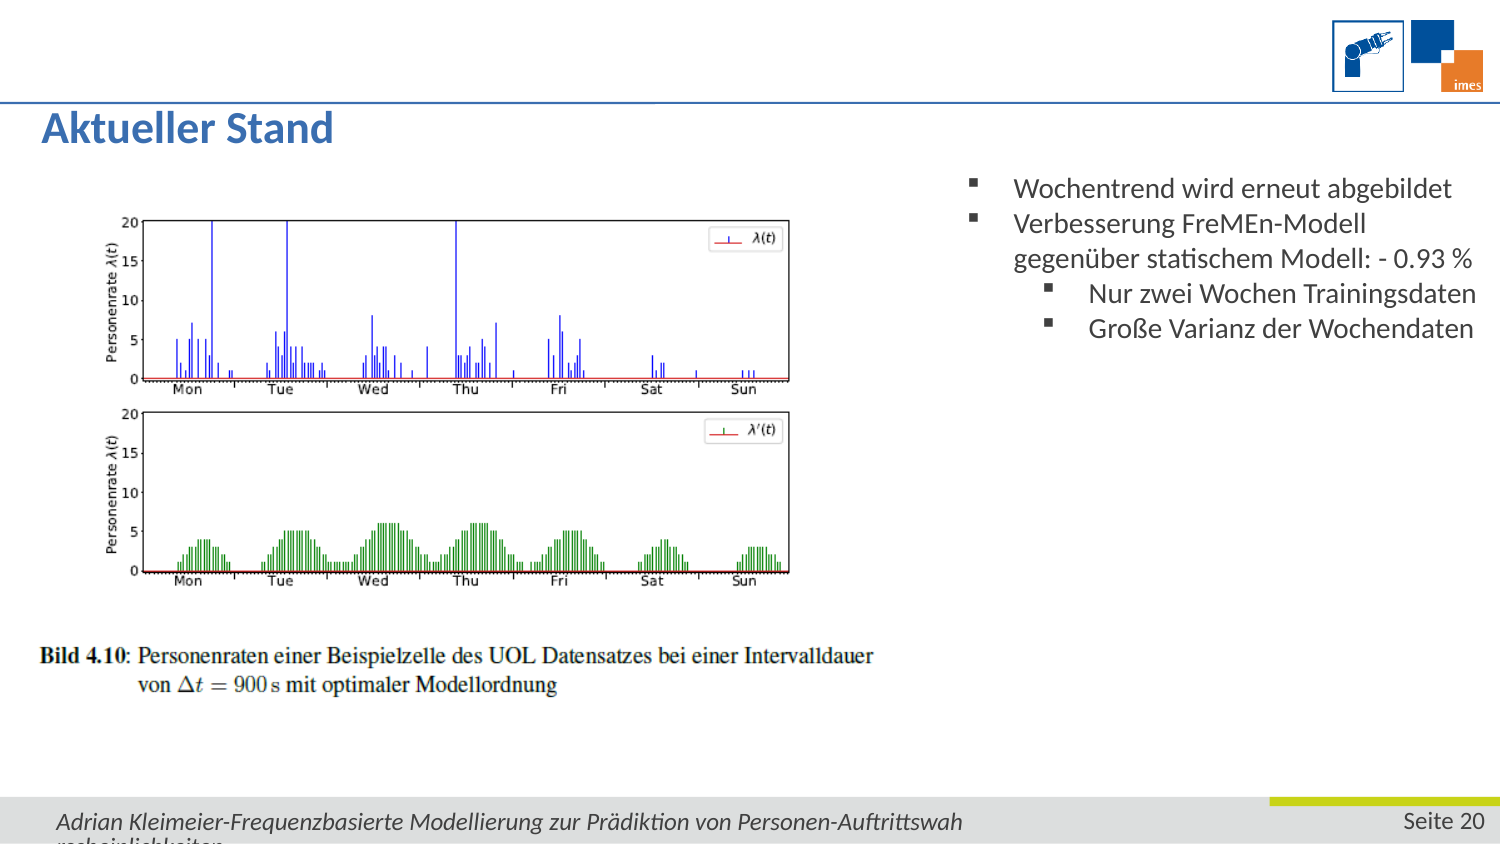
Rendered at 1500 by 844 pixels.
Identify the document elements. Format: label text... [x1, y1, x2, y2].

picture [1411, 20, 1483, 92]
picture [1332, 20, 1404, 92]
title Aktueller Stand [41, 102, 1223, 162]
footer Adrian Kleimeier-Frequenzbasierte Modellierung zur Prädiktion von Personen-Auftrittswahrscheinlichkeiten [41, 796, 988, 844]
text_box Wochentrend wird erneut abgebildet Verbesserung FreMEn-Modell gegenüber statischem Modell: - 0.93 % Nur zwei Wochen Trainingsdaten Große Varianz der Wochendaten [952, 161, 1495, 352]
picture [5, 159, 897, 736]
